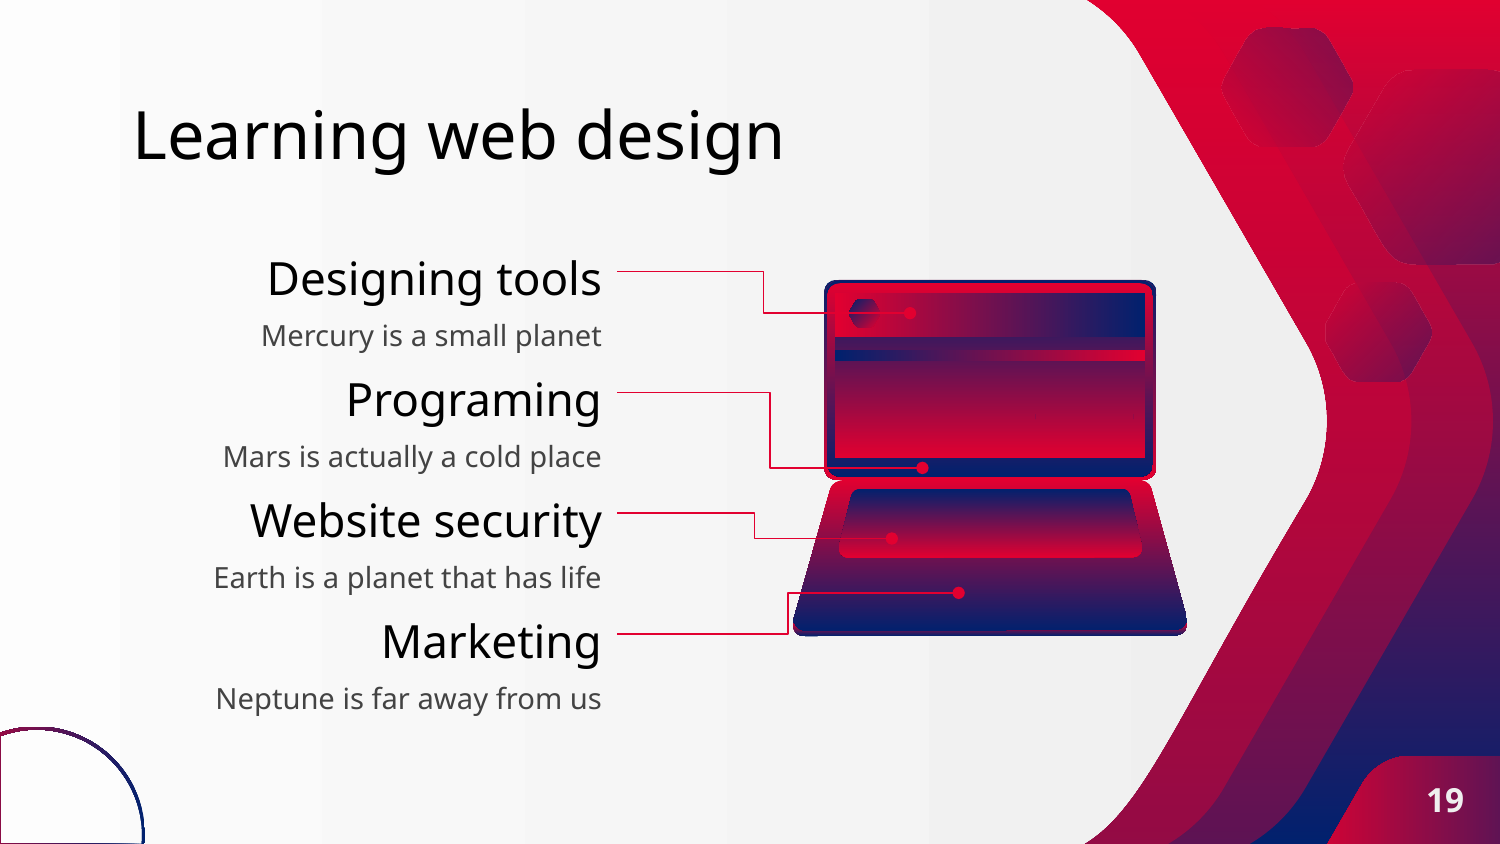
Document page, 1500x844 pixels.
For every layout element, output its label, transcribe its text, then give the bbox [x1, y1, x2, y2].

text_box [616, 592, 959, 635]
title Learning web design [116, 88, 1383, 177]
text_box Designing tools [116, 241, 618, 301]
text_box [616, 512, 893, 539]
text_box Mars is actually a cold place [116, 422, 618, 484]
text_box Earth is a planet that has life [116, 544, 618, 603]
text_box Website security [116, 484, 618, 544]
text_box Marketing [116, 603, 618, 665]
text_box Neptune is far away from us [116, 665, 618, 726]
text_box Mercury is a small planet [116, 301, 618, 363]
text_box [616, 392, 923, 469]
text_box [616, 271, 911, 314]
text_box Programing [116, 363, 618, 422]
slide_number 19 [1389, 755, 1500, 844]
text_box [791, 279, 1190, 637]
